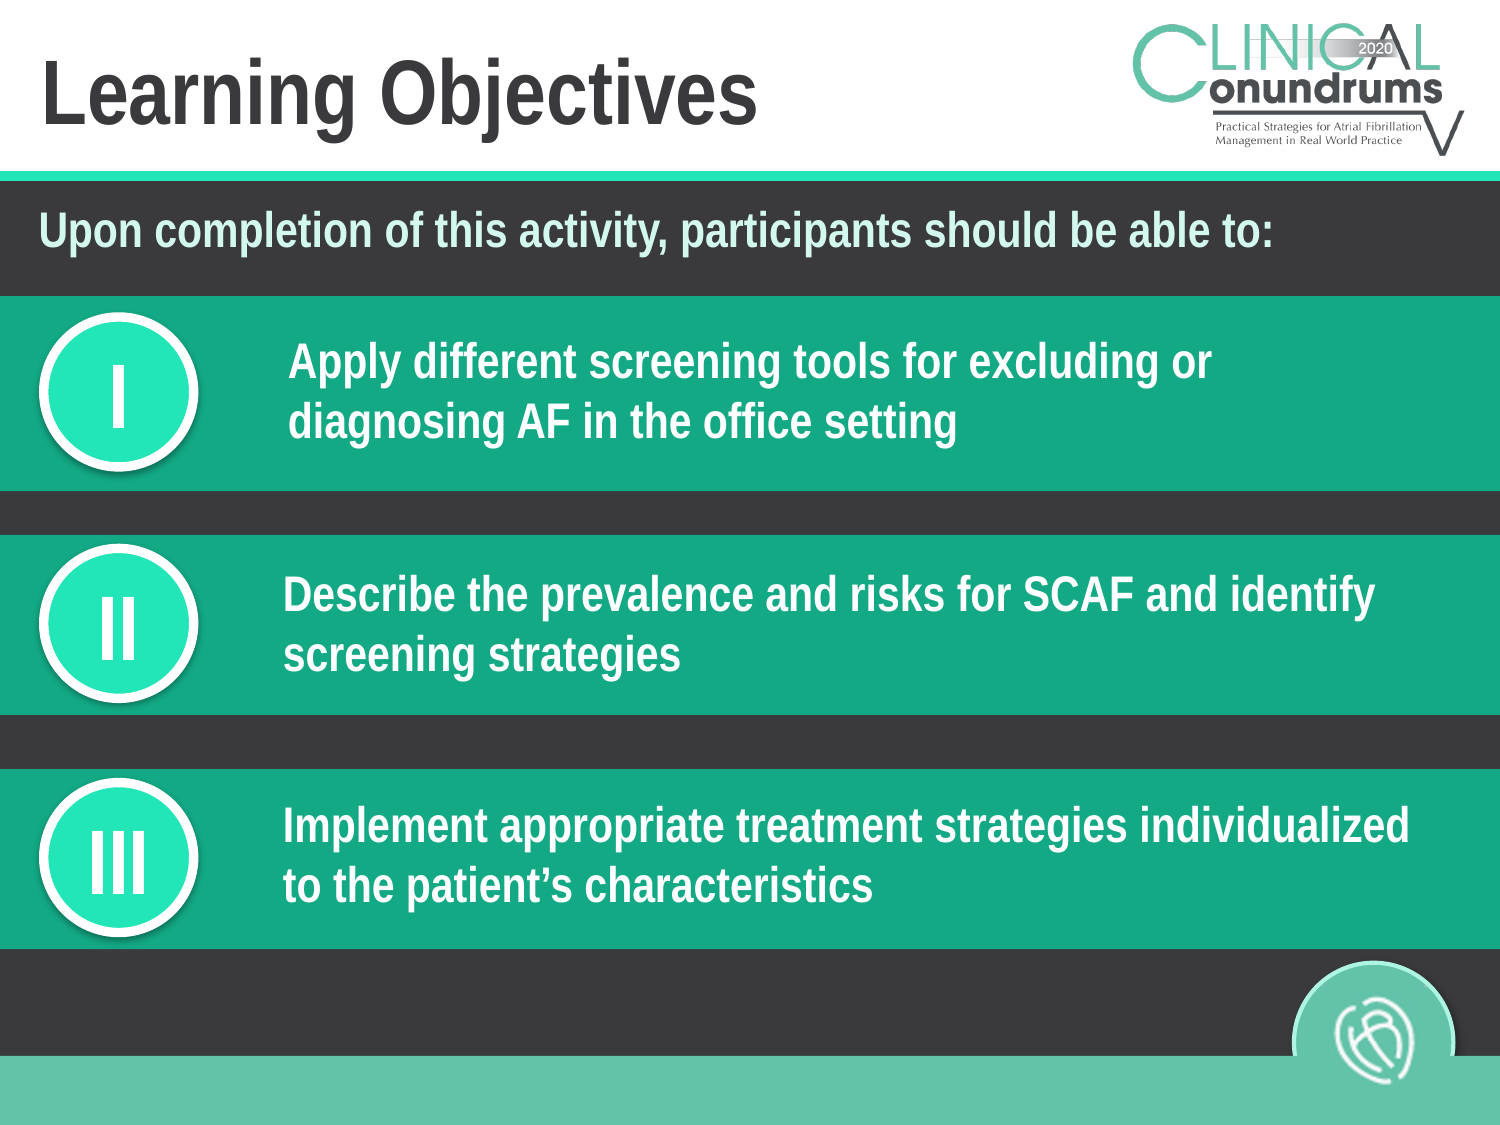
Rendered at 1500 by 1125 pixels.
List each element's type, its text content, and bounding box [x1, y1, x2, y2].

text_box Describe the prevalence and risks for SCAF and identify screening strategies [268, 553, 1455, 689]
text_box [0, 181, 1500, 296]
text_box III [43, 782, 194, 933]
text_box [0, 534, 1500, 715]
text_box [0, 950, 1500, 1055]
text_box [0, 296, 1500, 492]
text_box [0, 492, 1500, 534]
text_box [0, 1055, 1500, 1125]
text_box Apply different screening tools for excluding or diagnosing AF in the office setting [273, 321, 1421, 456]
text_box Implement appropriate treatment strategies individualized to the patient’s characteristics [268, 785, 1455, 921]
text_box II [43, 548, 194, 699]
text_box Upon completion of this activity, participants should be able to: [23, 190, 1447, 281]
picture [1322, 984, 1427, 1098]
text_box [0, 769, 1500, 950]
text_box I [43, 316, 194, 467]
text_box [0, 715, 1500, 769]
picture [1128, 14, 1466, 165]
text_box Learning Objectives [26, 25, 1123, 151]
text_box [1291, 960, 1456, 1055]
